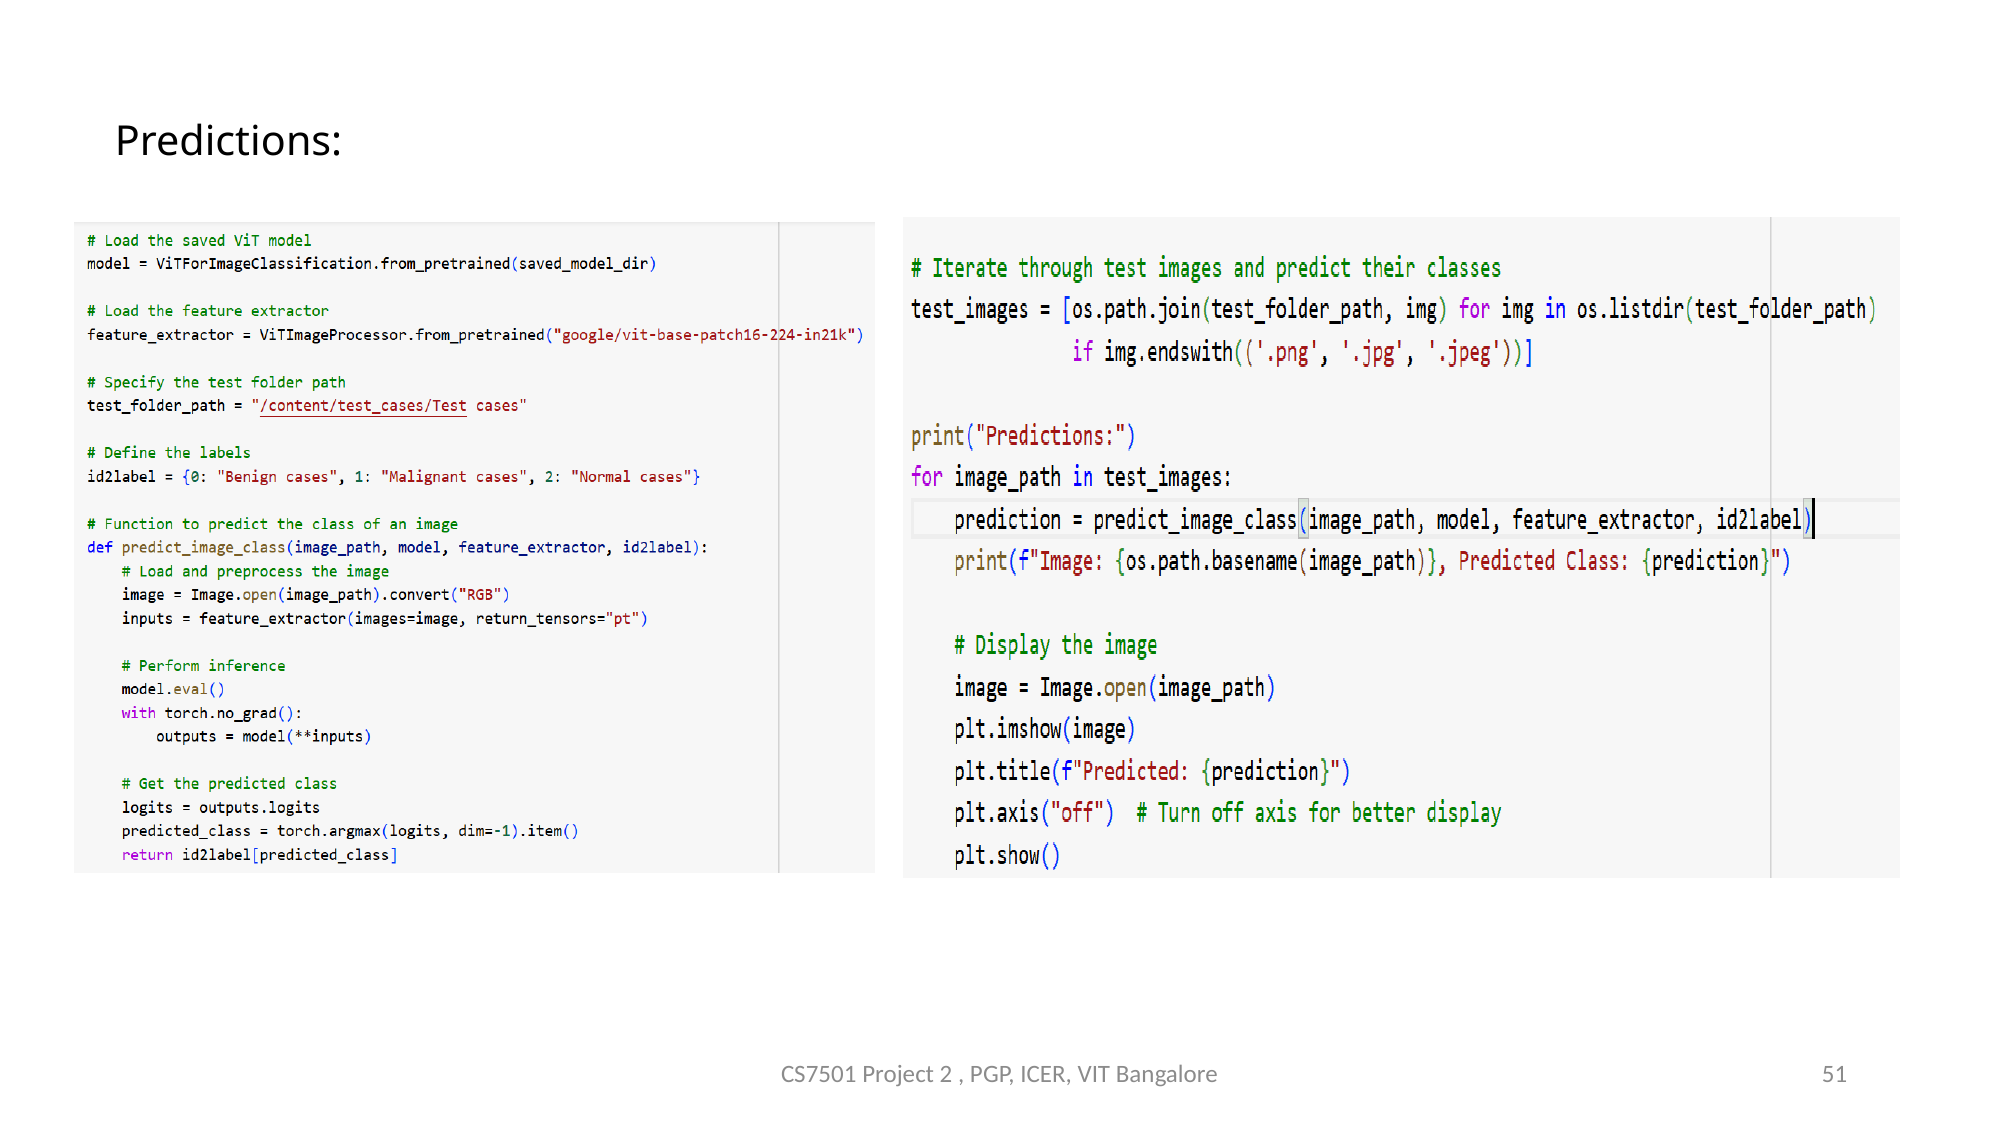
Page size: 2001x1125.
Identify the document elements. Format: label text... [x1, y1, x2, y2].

title Predictions: [99, 111, 1825, 223]
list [74, 222, 875, 873]
footer CS7501 Project 2 , PGP, ICER, VIT Bangalore [662, 1042, 1338, 1103]
picture [903, 217, 1900, 879]
slide_number 51 [1412, 1042, 1863, 1103]
